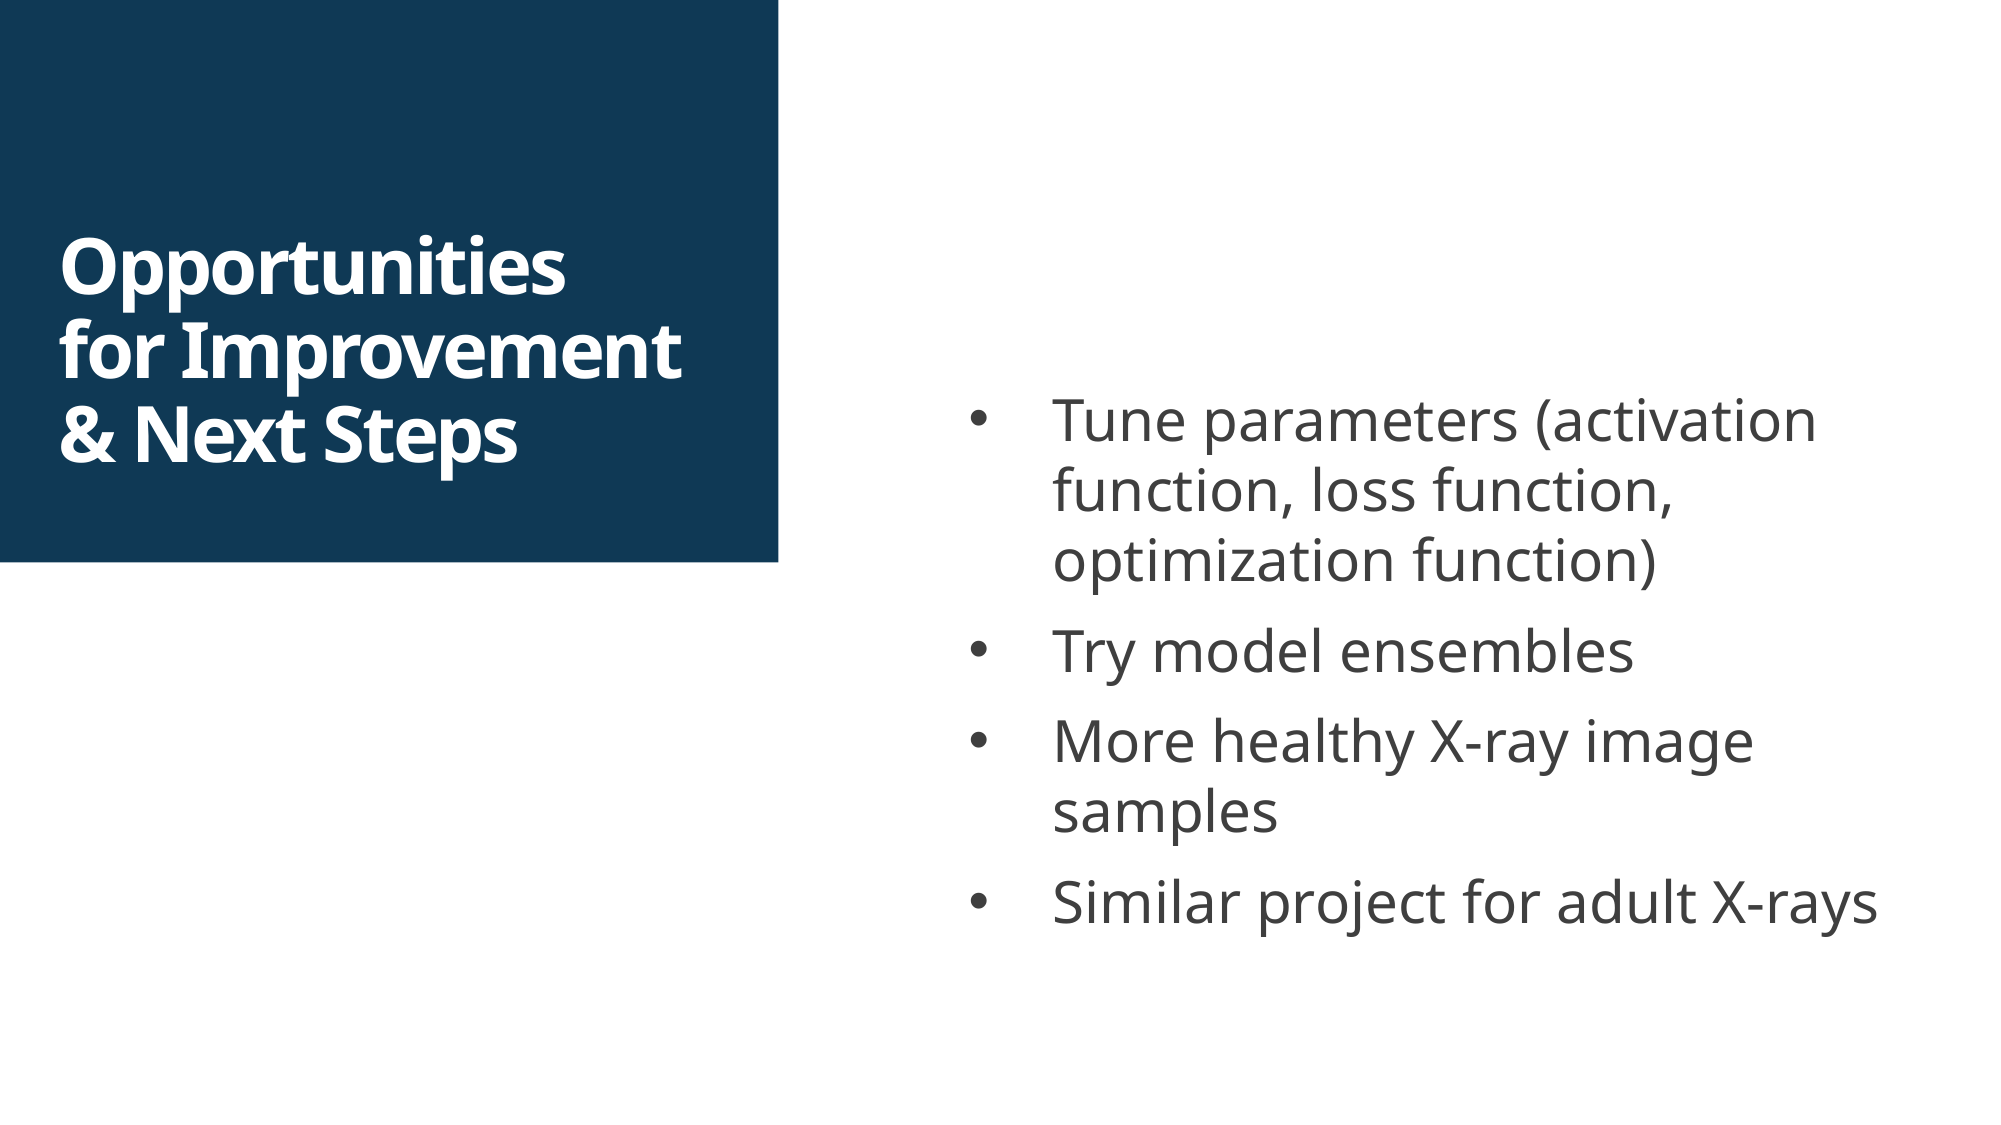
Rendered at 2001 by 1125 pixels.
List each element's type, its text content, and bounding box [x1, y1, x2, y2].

text_box Tune parameters (activation function, loss function, optimization function) Try model ensembles More healthy X-ray image samples Similar project for adult X-rays [968, 382, 1909, 964]
title Opportunities for Improvement & Next Steps [58, 219, 699, 547]
